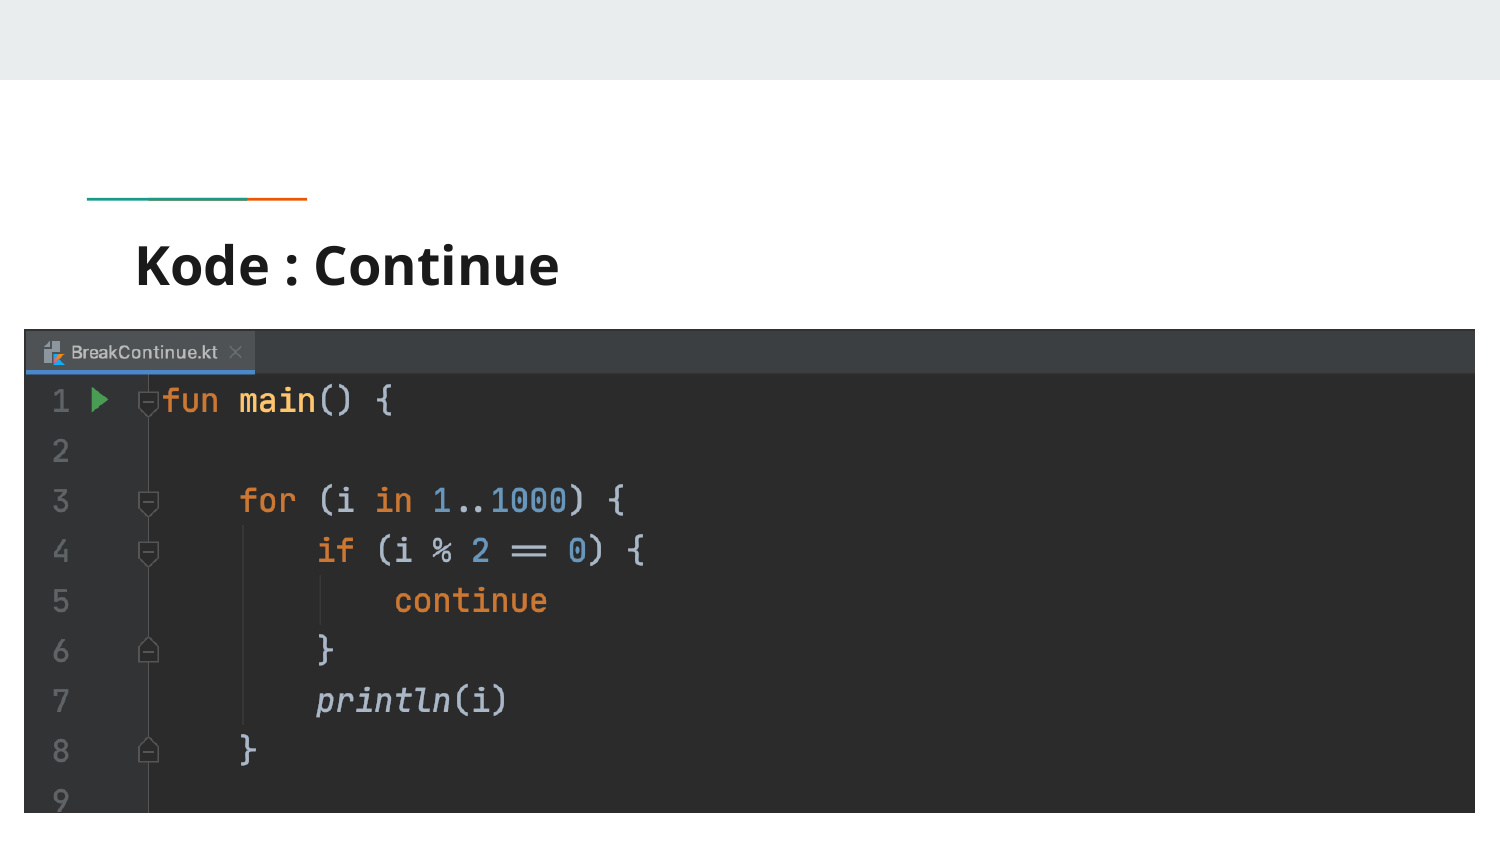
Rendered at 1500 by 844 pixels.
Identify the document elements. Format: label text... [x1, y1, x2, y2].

picture [24, 328, 1476, 813]
title Kode : Continue [119, 216, 1381, 305]
